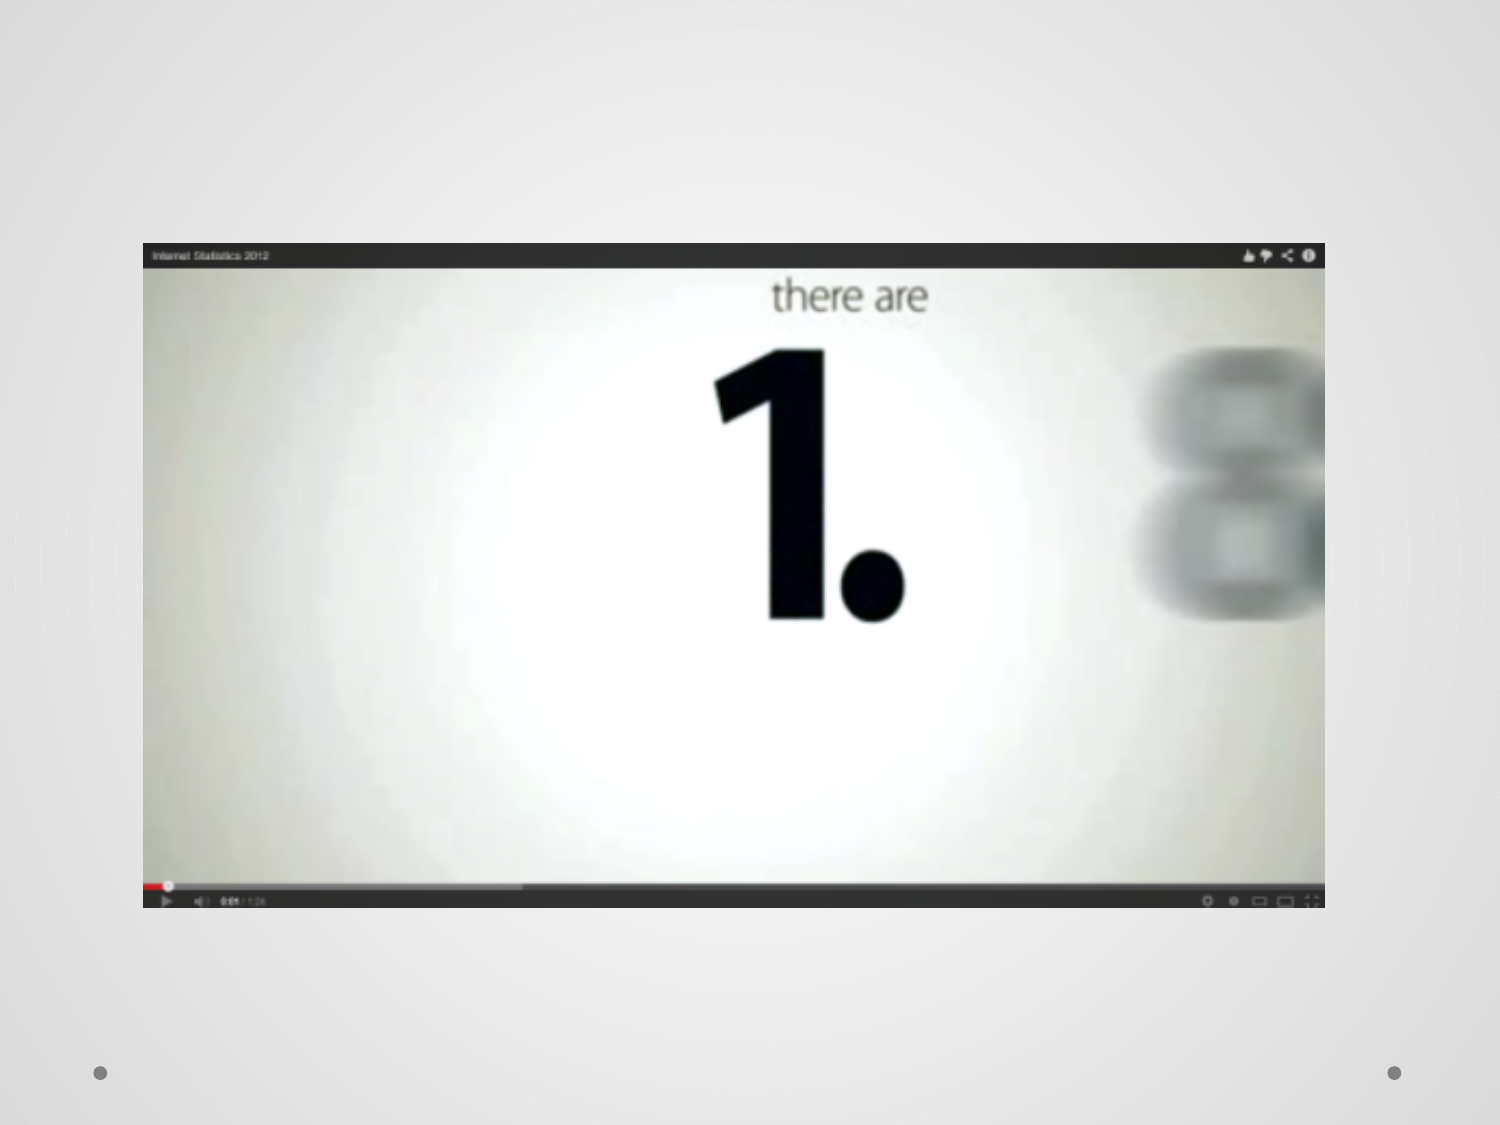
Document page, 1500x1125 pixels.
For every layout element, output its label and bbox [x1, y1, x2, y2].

picture [143, 243, 1326, 908]
